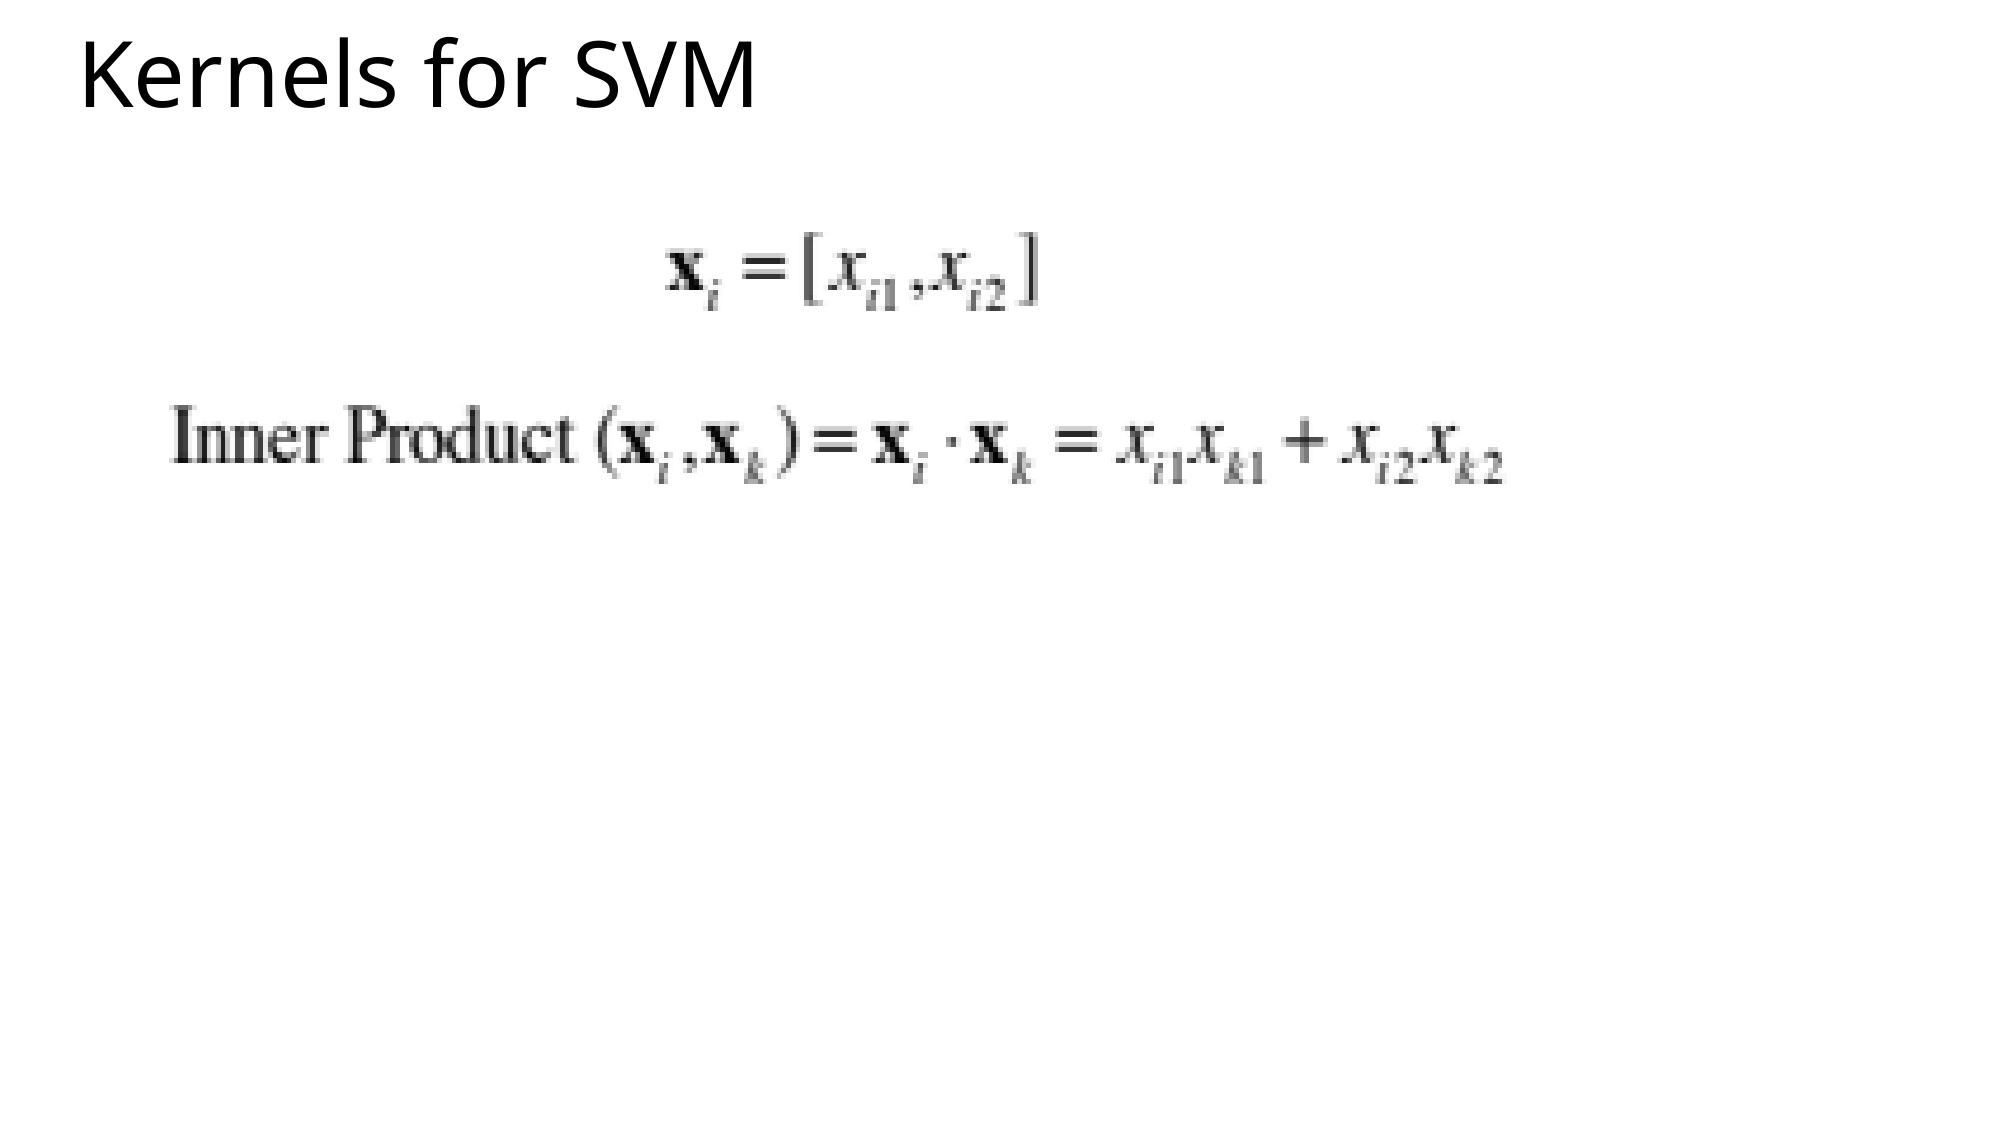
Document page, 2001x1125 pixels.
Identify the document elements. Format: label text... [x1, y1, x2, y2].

title Kernels for SVM [62, 29, 1953, 205]
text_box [656, 216, 1044, 318]
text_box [160, 390, 1508, 491]
